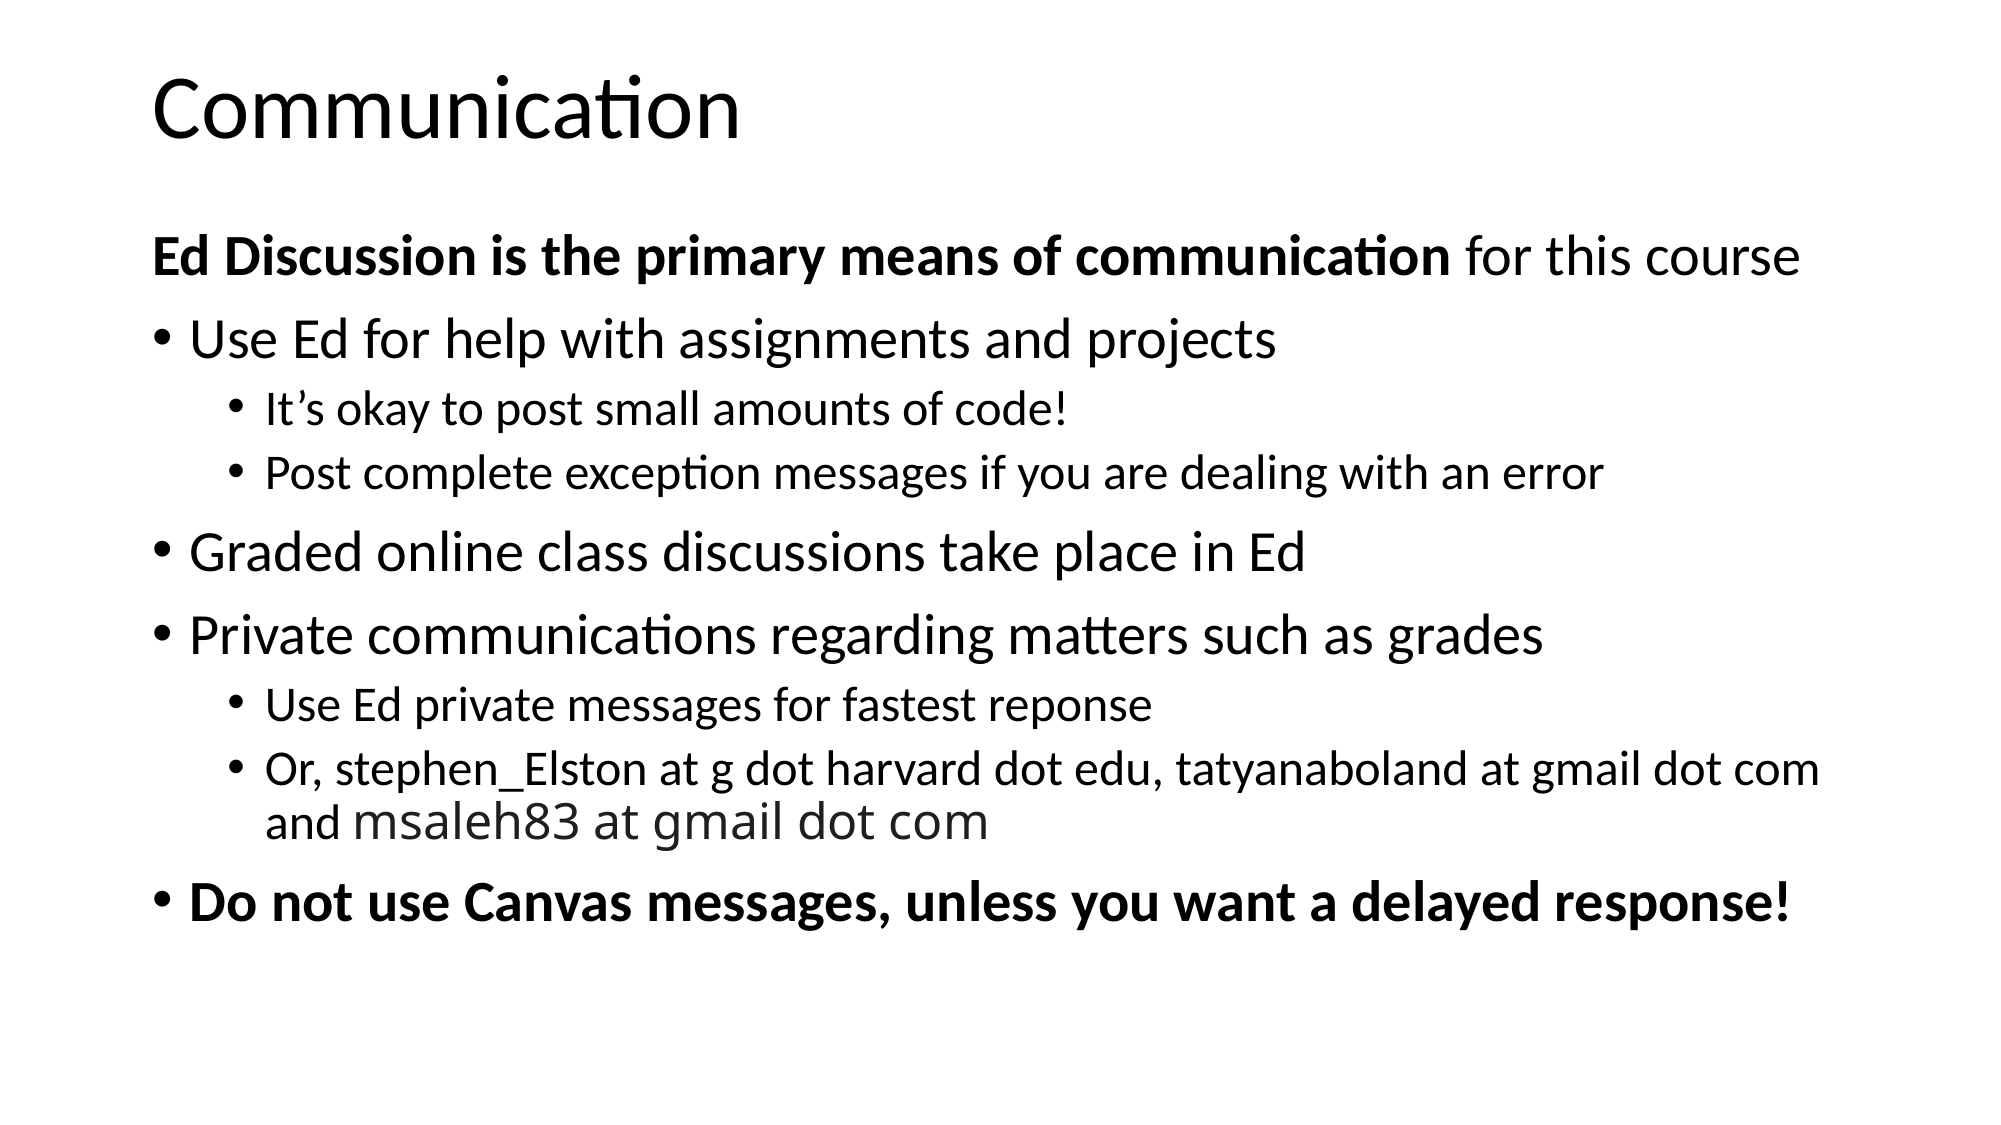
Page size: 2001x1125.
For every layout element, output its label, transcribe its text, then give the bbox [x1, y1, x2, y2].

list Ed Discussion is the primary means of communication for this course Use Ed for help with assignments and projects It’s okay to post small amounts of code! Post complete exception messages if you are dealing with an error Graded online class discussions take place in Ed Private communications regarding matters such as grades Use Ed private messages for fastest reponse Or, stephen_Elston at g dot harvard dot edu, tatyanaboland at gmail dot com and msaleh83 at gmail dot com Do not use Canvas messages, unless you want a delayed response! [137, 218, 1863, 1089]
text_box Communication [137, 0, 1863, 218]
